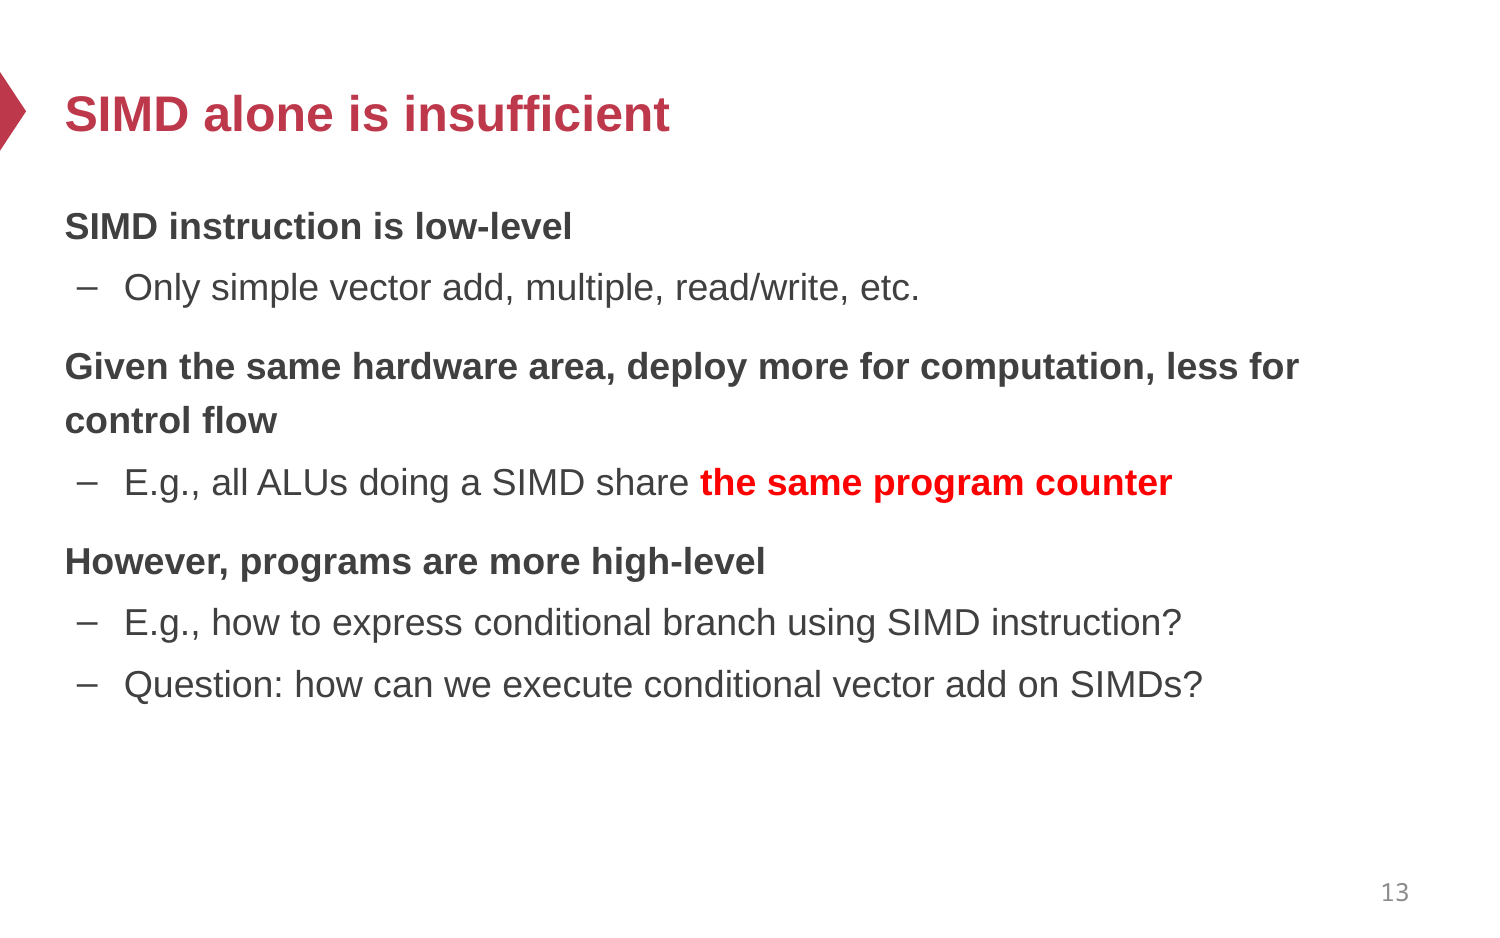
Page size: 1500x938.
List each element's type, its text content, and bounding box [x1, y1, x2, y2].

title SIMD alone is insufficient [49, 37, 1400, 185]
slide_number 13 [1074, 868, 1425, 919]
list SIMD instruction is low-level Only simple vector add, multiple, read/write, etc. Given the same hardware area, deploy more for computation, less for control flow E.g., all ALUs doing a SIMD share the same program counter However, programs are more high-level E.g., how to express conditional branch using SIMD instruction? Question: how can we execute conditional vector add on SIMDs? [49, 185, 1400, 804]
